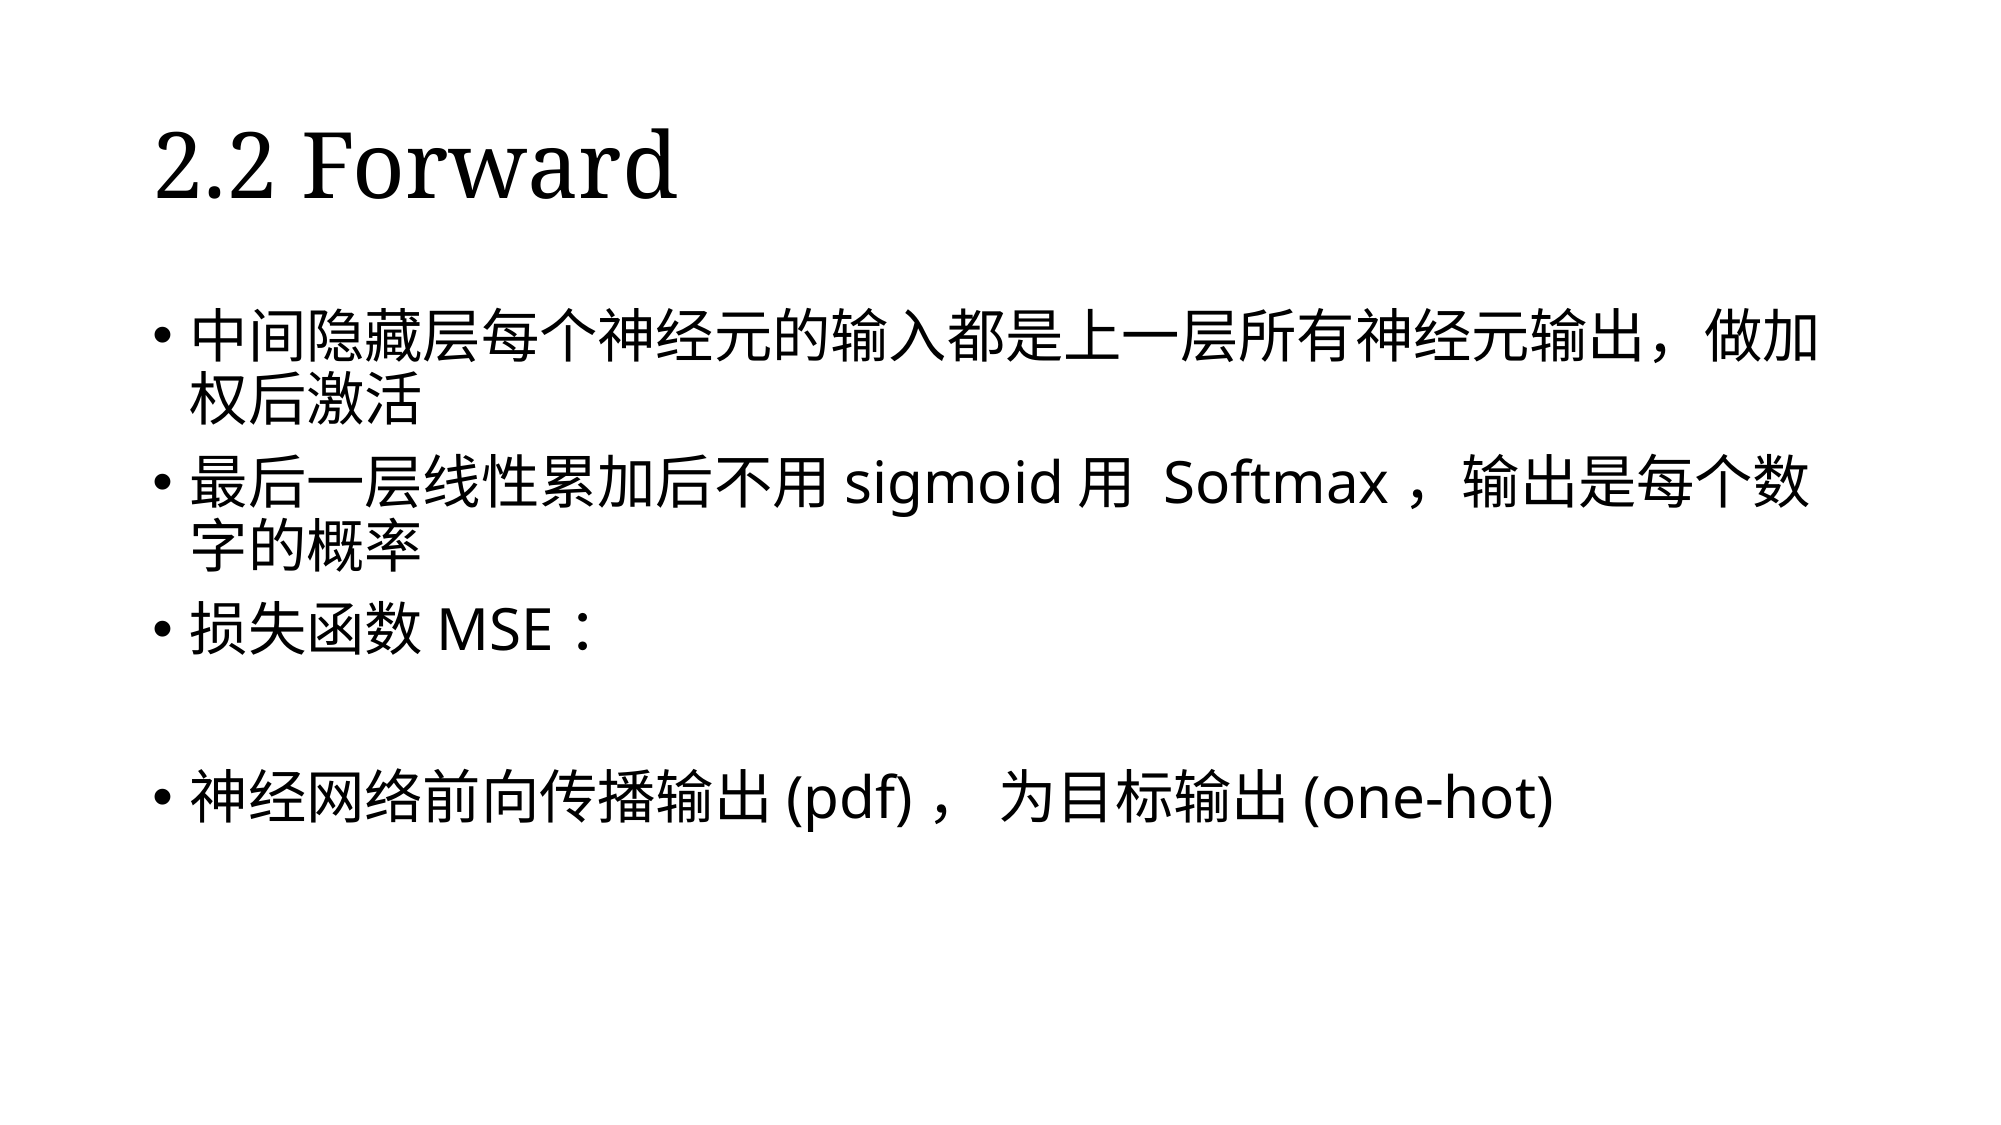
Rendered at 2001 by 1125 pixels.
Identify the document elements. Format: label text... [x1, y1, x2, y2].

title 2.2 Forward [137, 59, 1863, 278]
